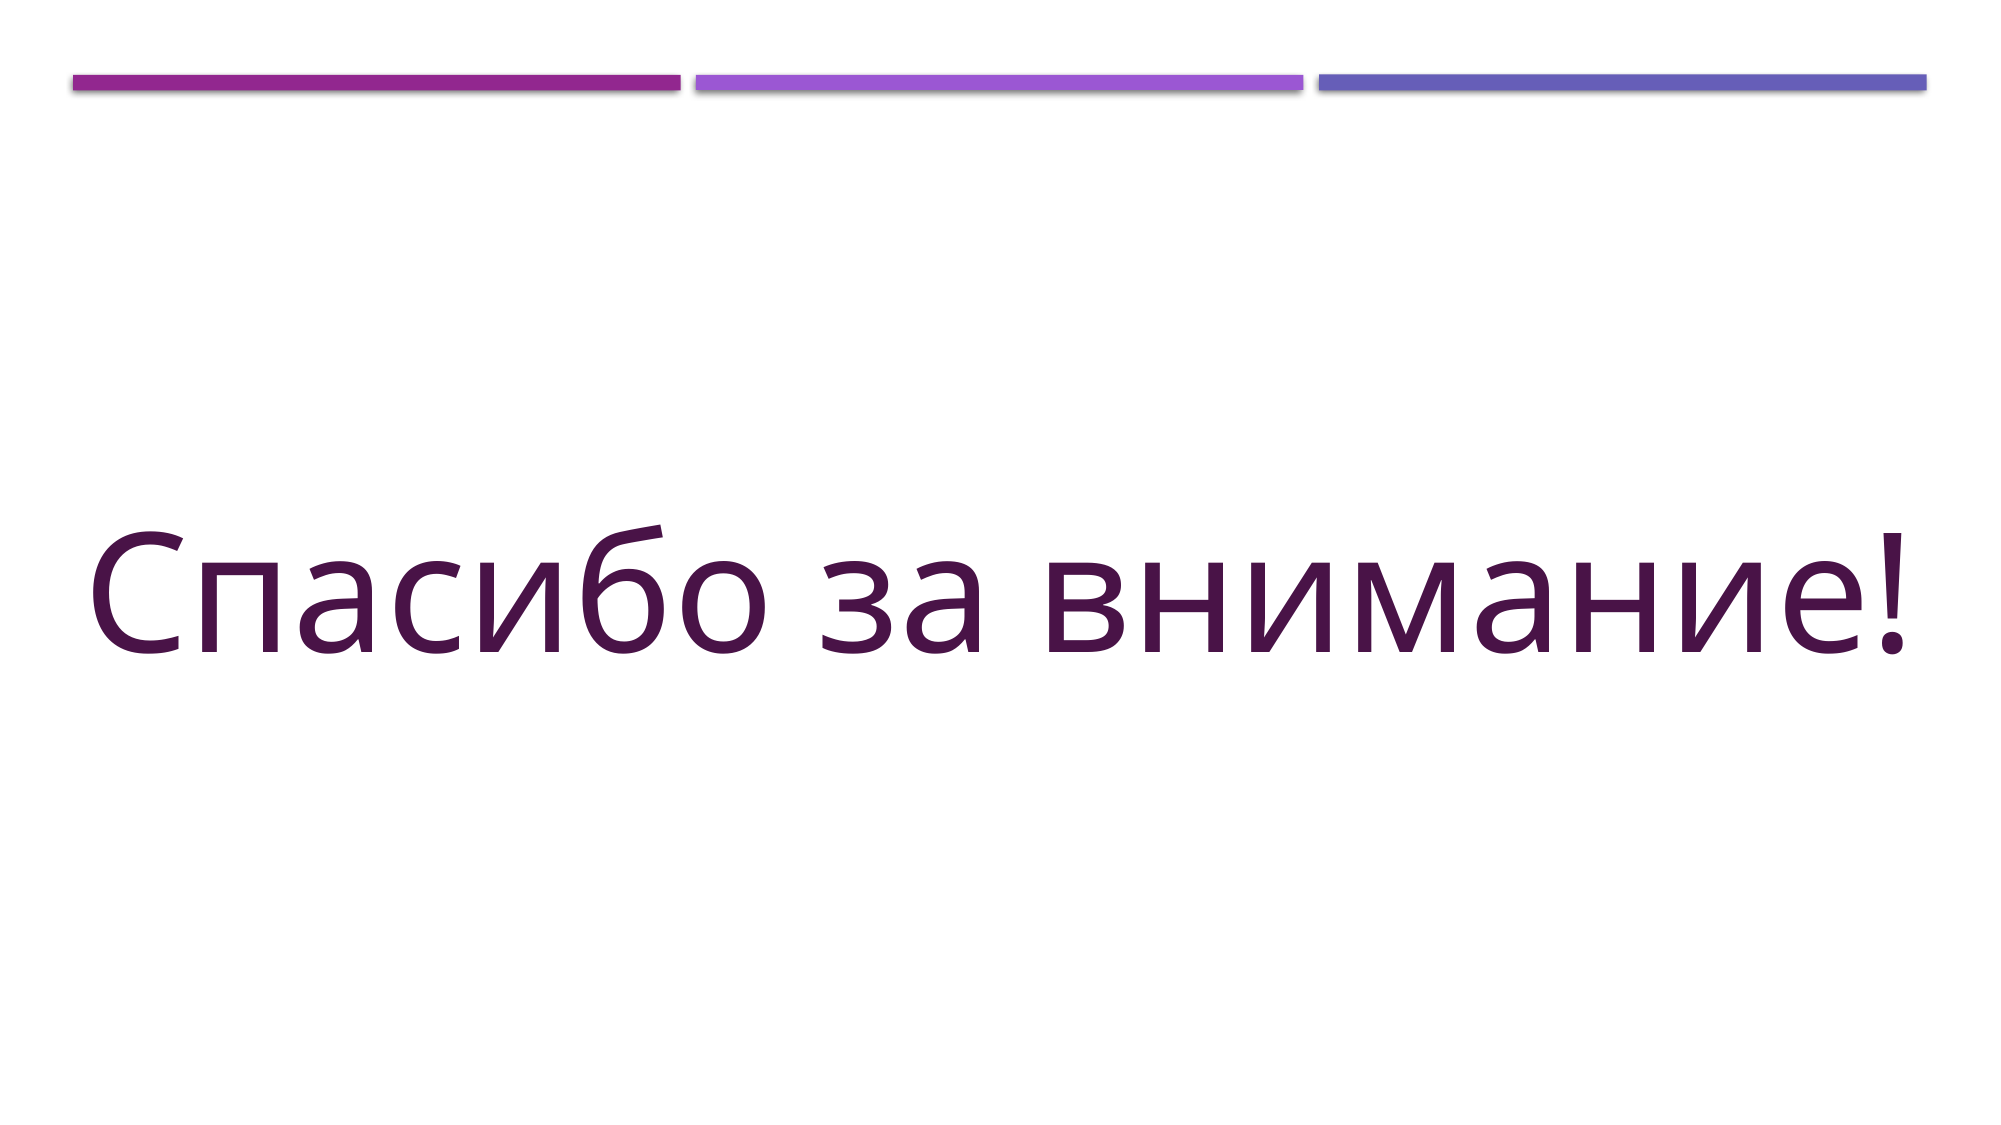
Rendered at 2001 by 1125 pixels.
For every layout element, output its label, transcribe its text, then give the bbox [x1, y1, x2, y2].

text_box Спасибо за внимание! [0, 478, 2000, 694]
